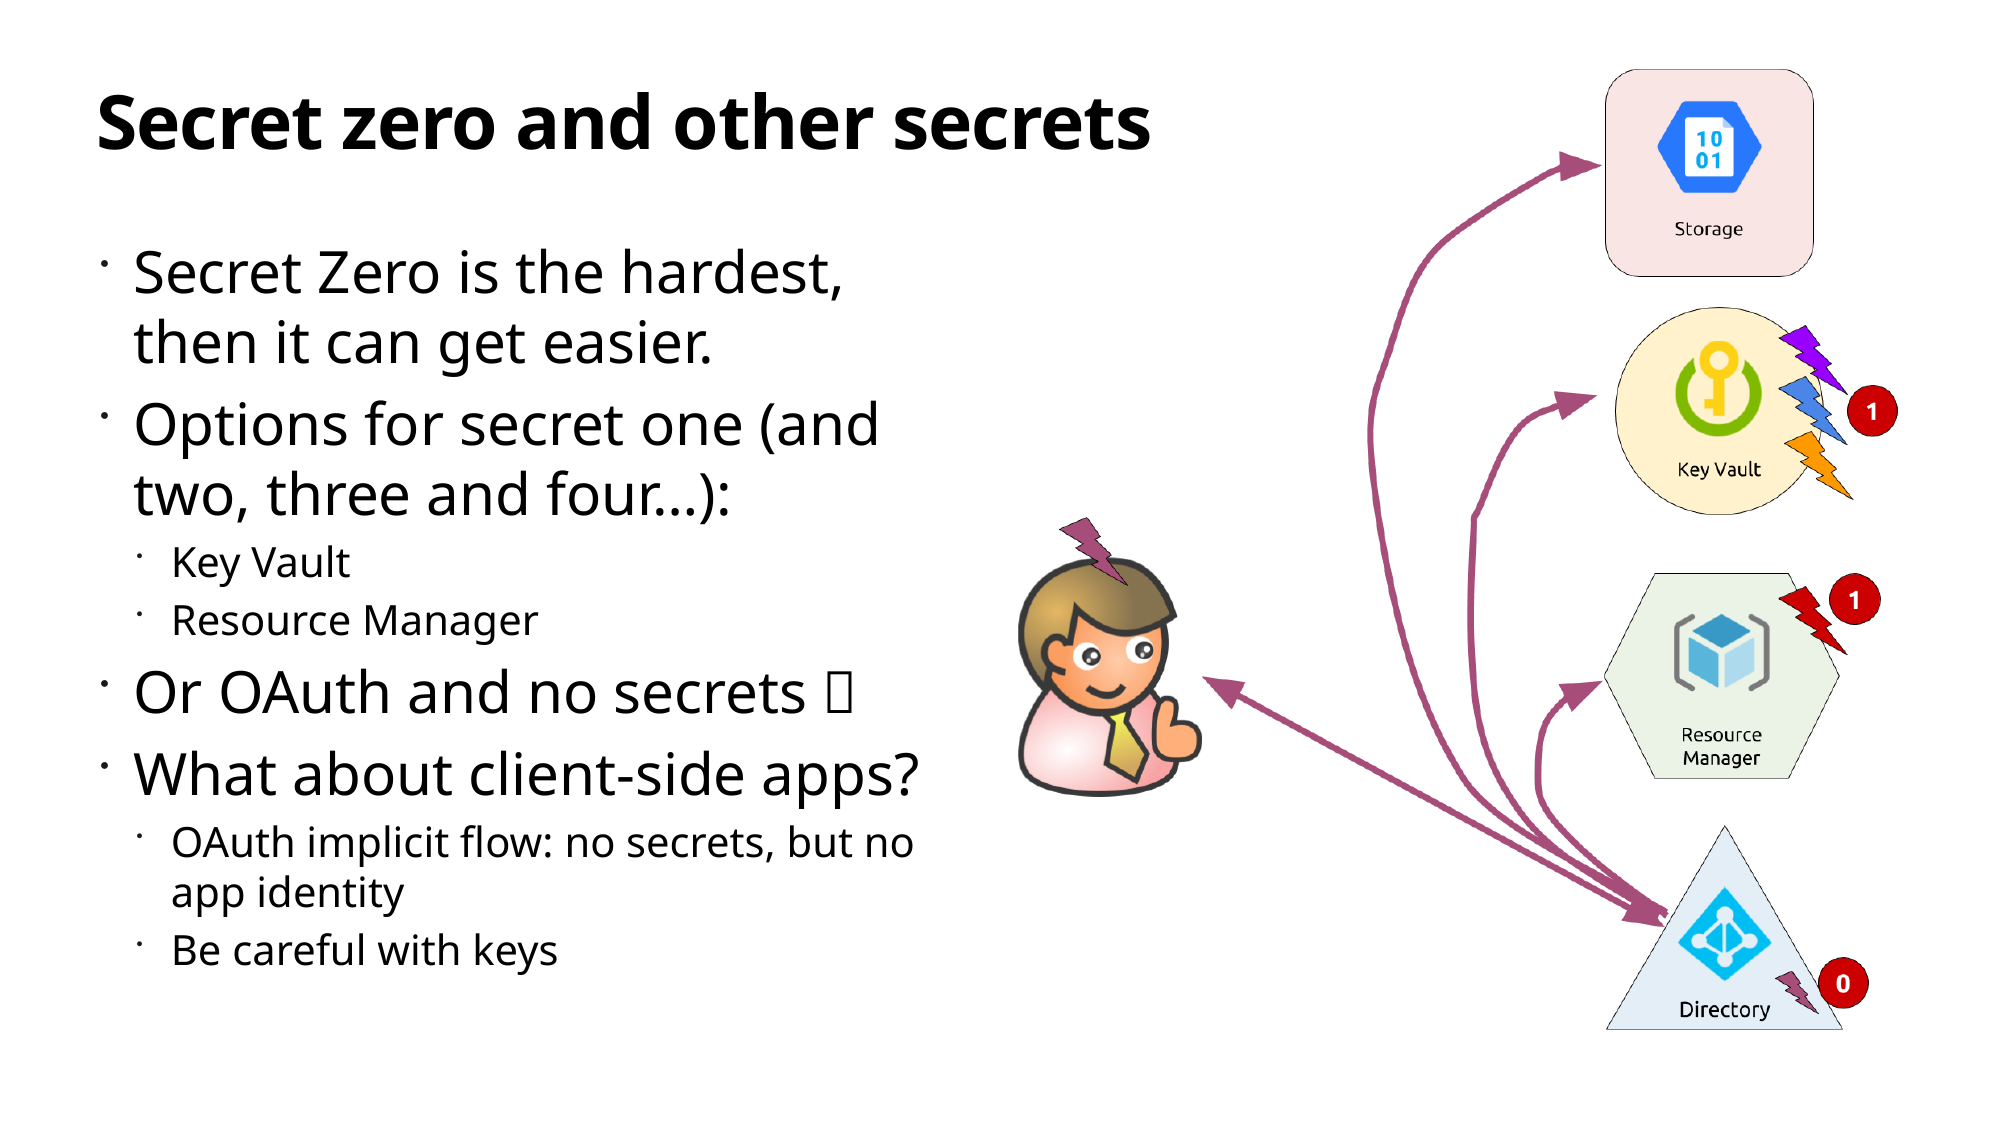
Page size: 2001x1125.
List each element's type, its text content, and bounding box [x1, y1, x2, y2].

title Secret zero and other secrets [96, 75, 999, 166]
picture [999, 49, 1924, 1051]
list Secret Zero is the hardest, then it can get easier. Options for secret one (and two, three and four…): Key Vault Resource Manager Or OAuth and no secrets  What about client-side apps? OAuth implicit flow: no secrets, but no app identity Be careful with keys [95, 235, 928, 995]
